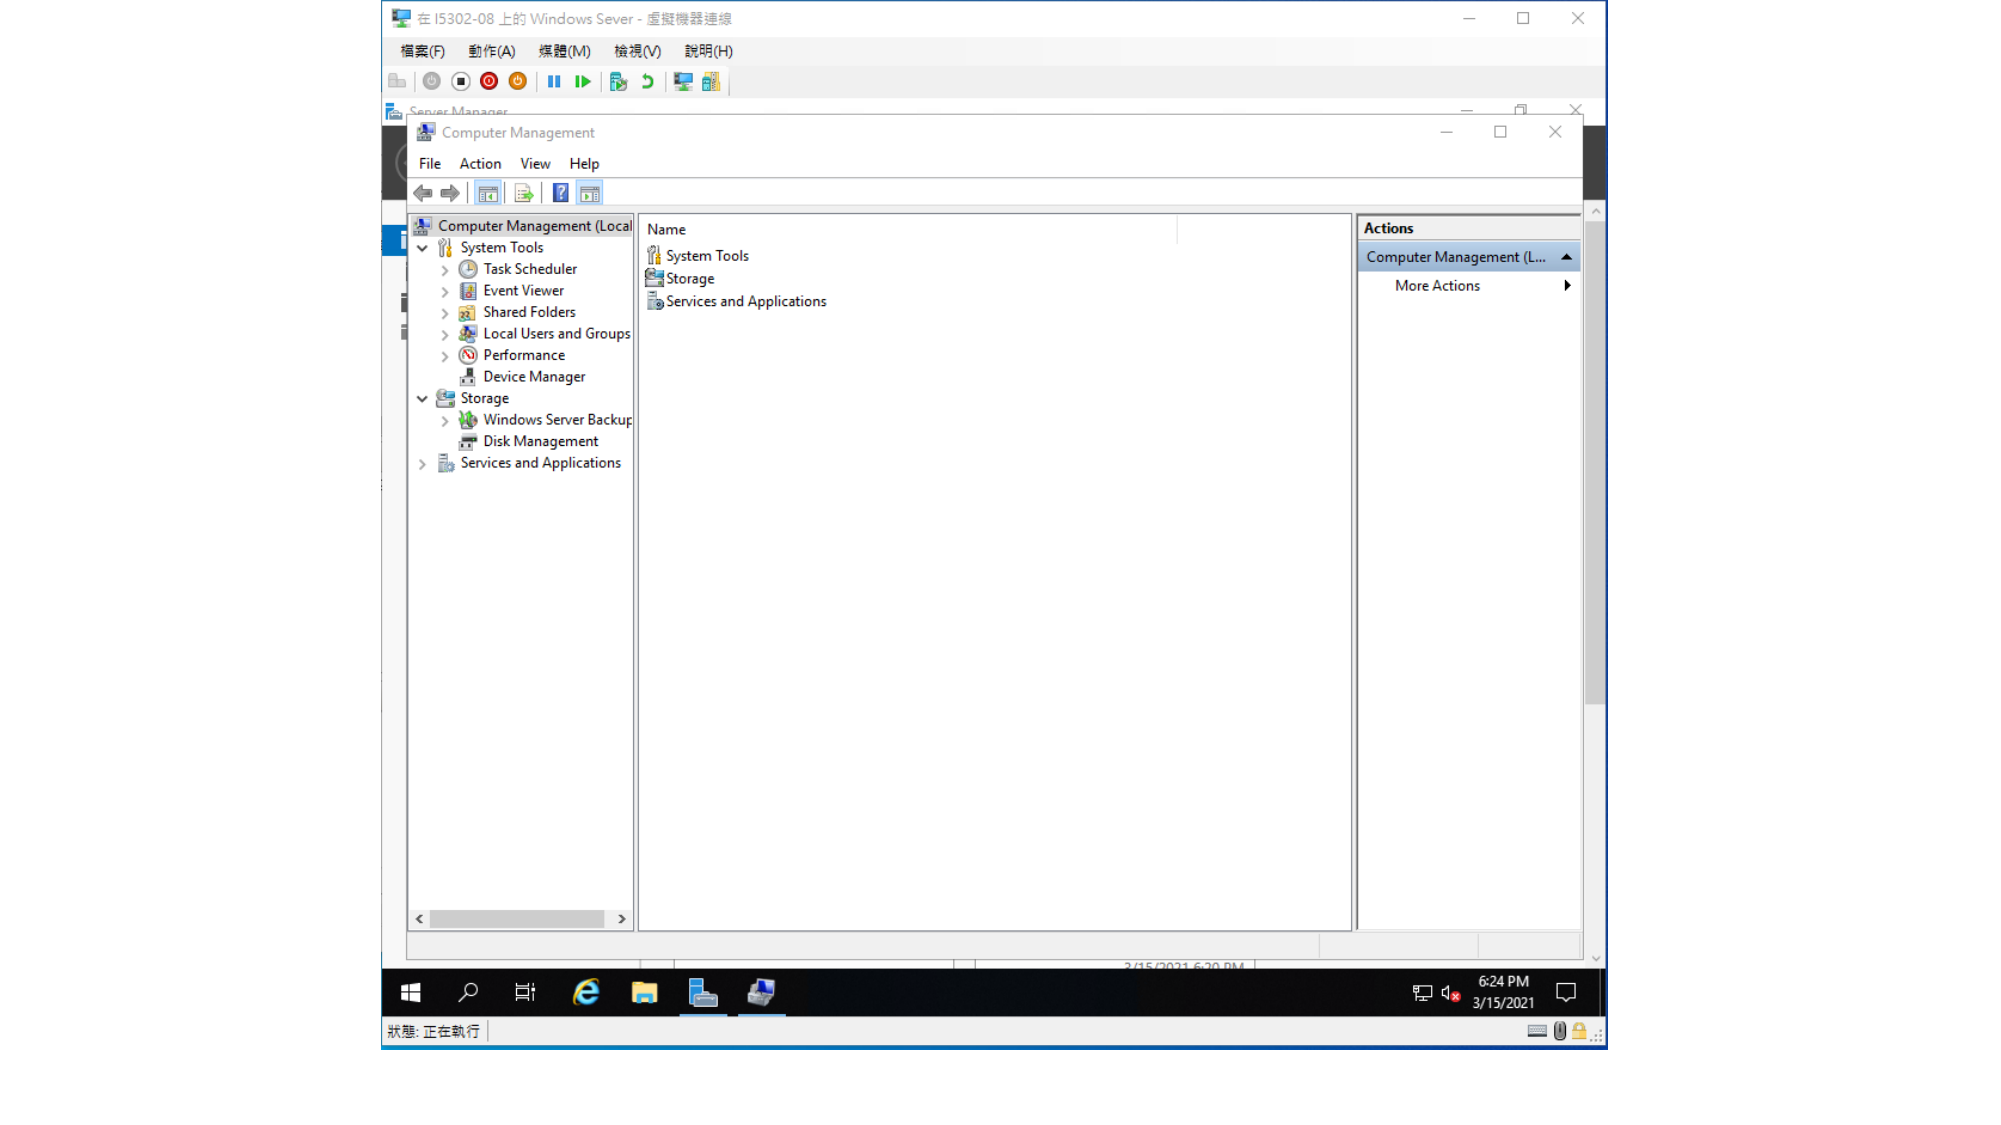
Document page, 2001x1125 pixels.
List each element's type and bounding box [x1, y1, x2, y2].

picture [381, 0, 1608, 1050]
